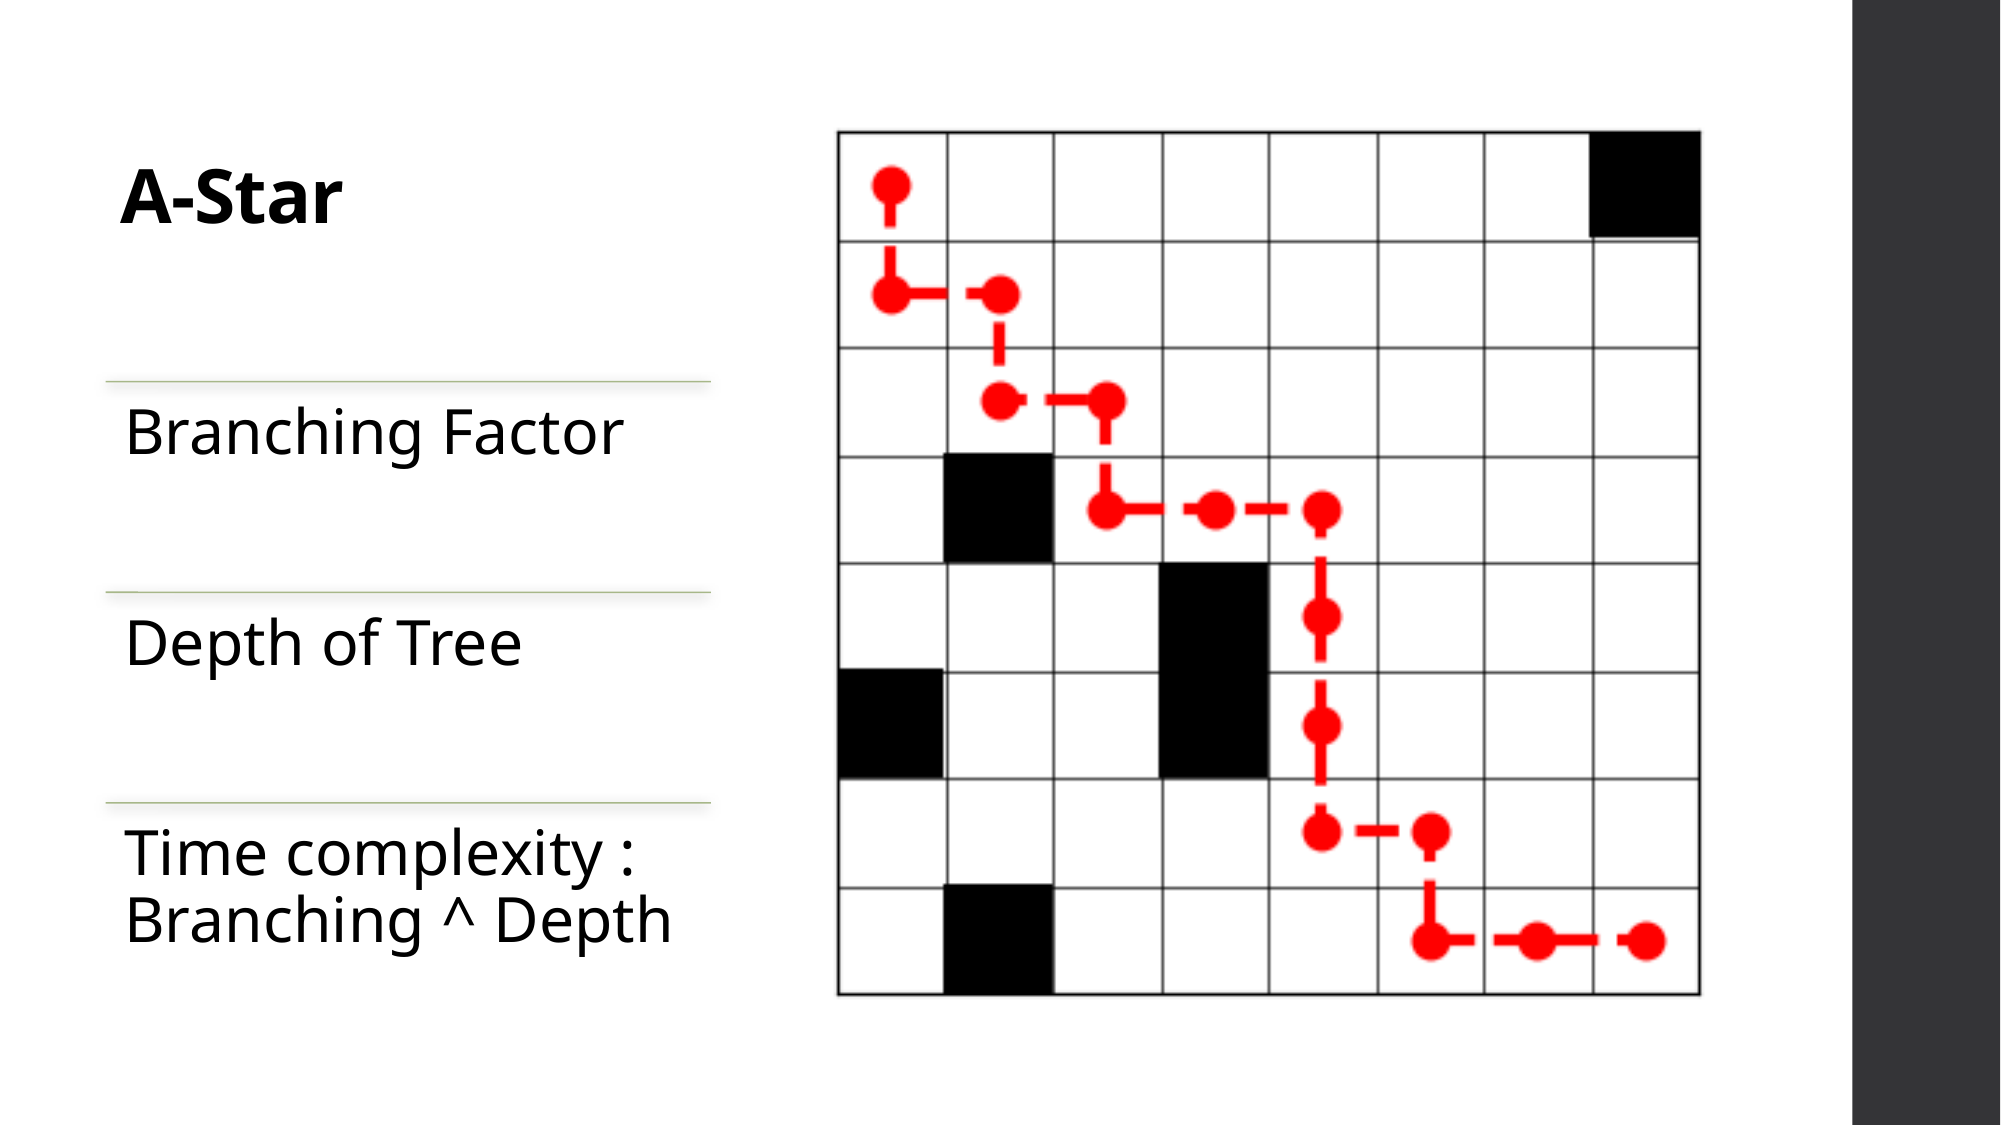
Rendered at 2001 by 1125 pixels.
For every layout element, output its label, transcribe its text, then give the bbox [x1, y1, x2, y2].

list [105, 381, 712, 1014]
picture [809, 104, 1727, 1022]
title A-Star [105, 104, 711, 329]
